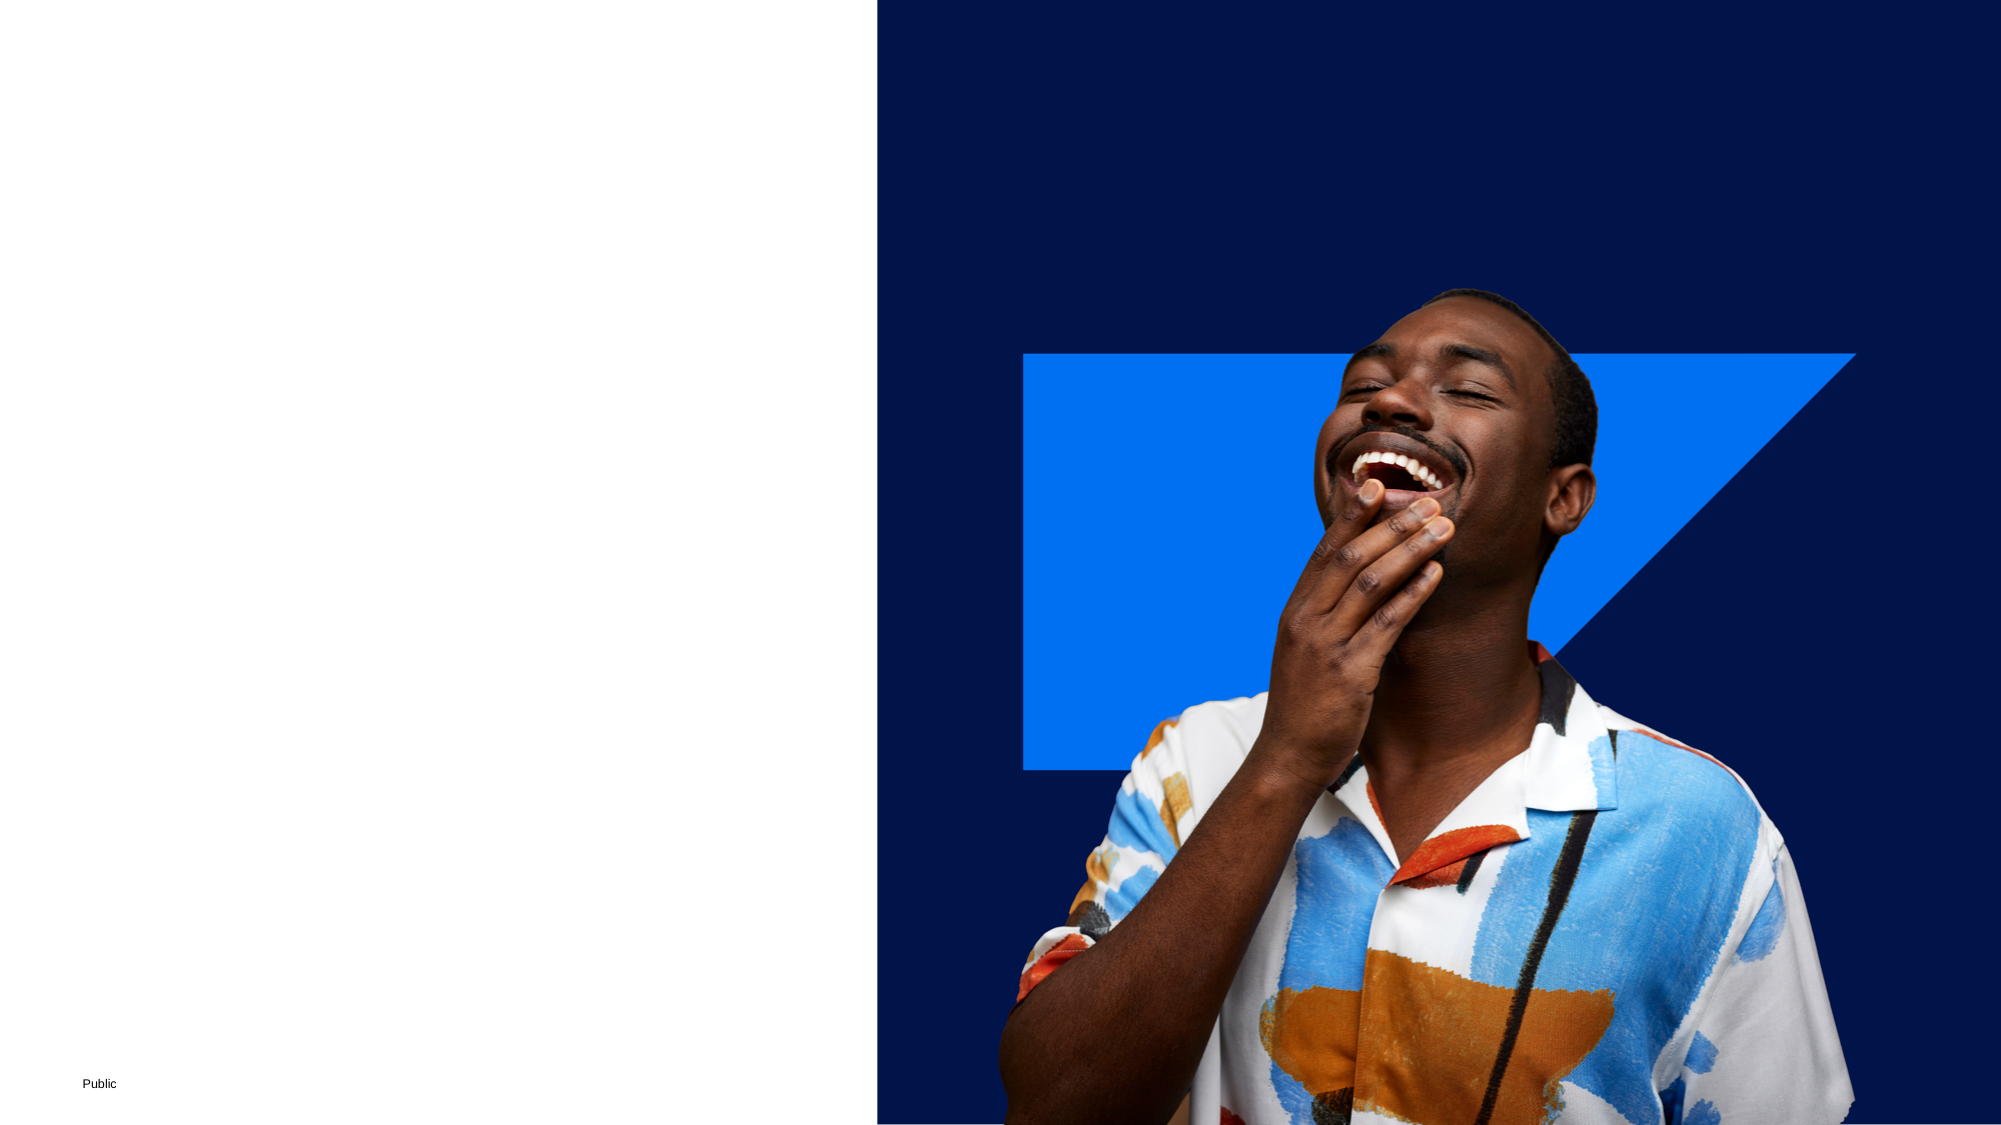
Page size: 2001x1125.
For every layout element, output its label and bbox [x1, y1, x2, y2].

picture [876, 0, 2001, 1125]
